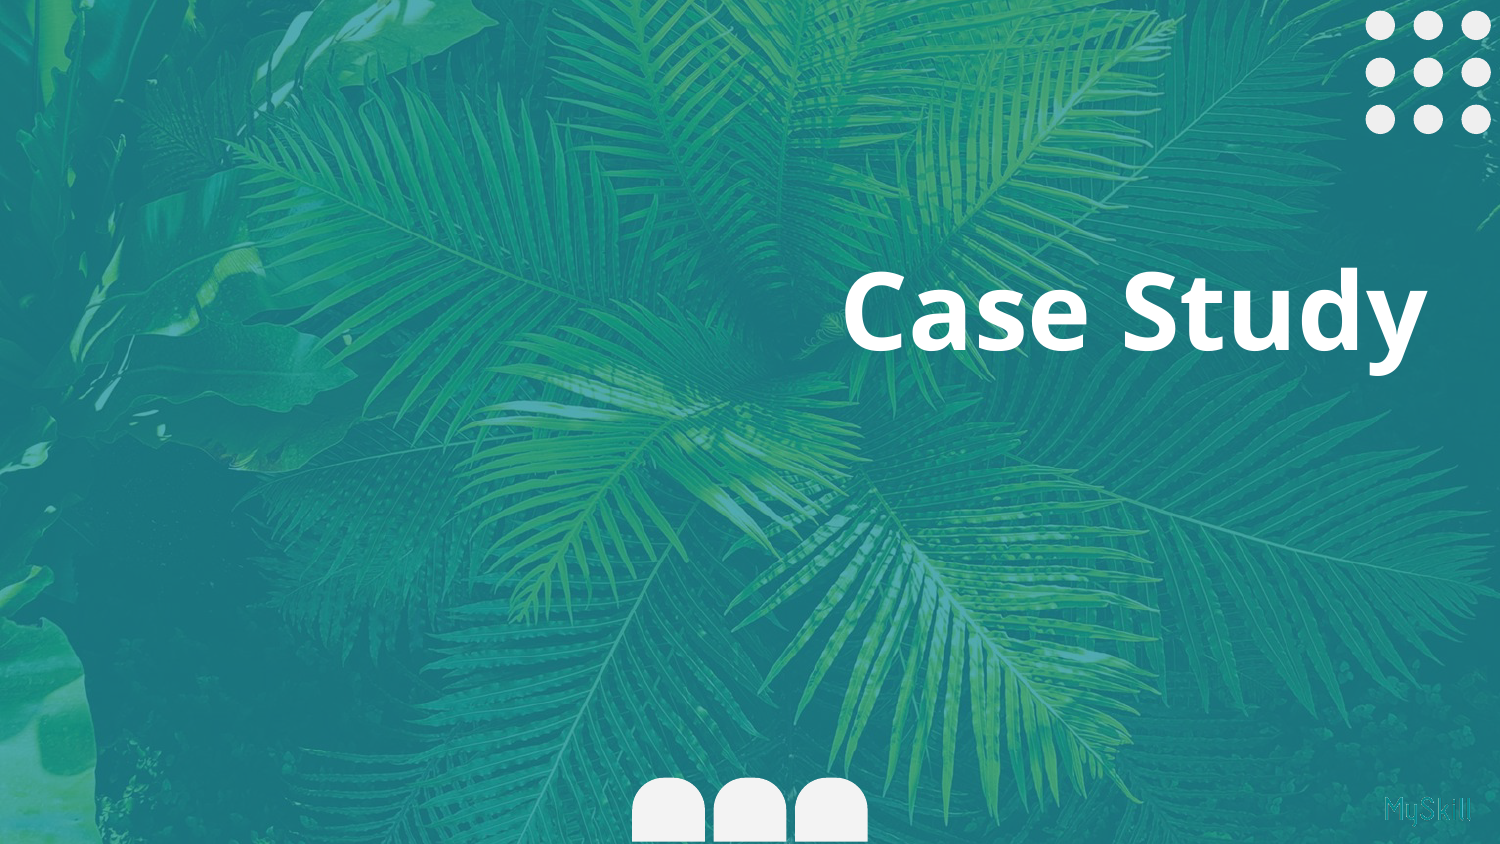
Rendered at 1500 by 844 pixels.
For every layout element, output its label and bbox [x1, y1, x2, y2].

text_box [631, 777, 868, 842]
picture [0, 0, 1500, 844]
text_box [1365, 10, 1492, 135]
